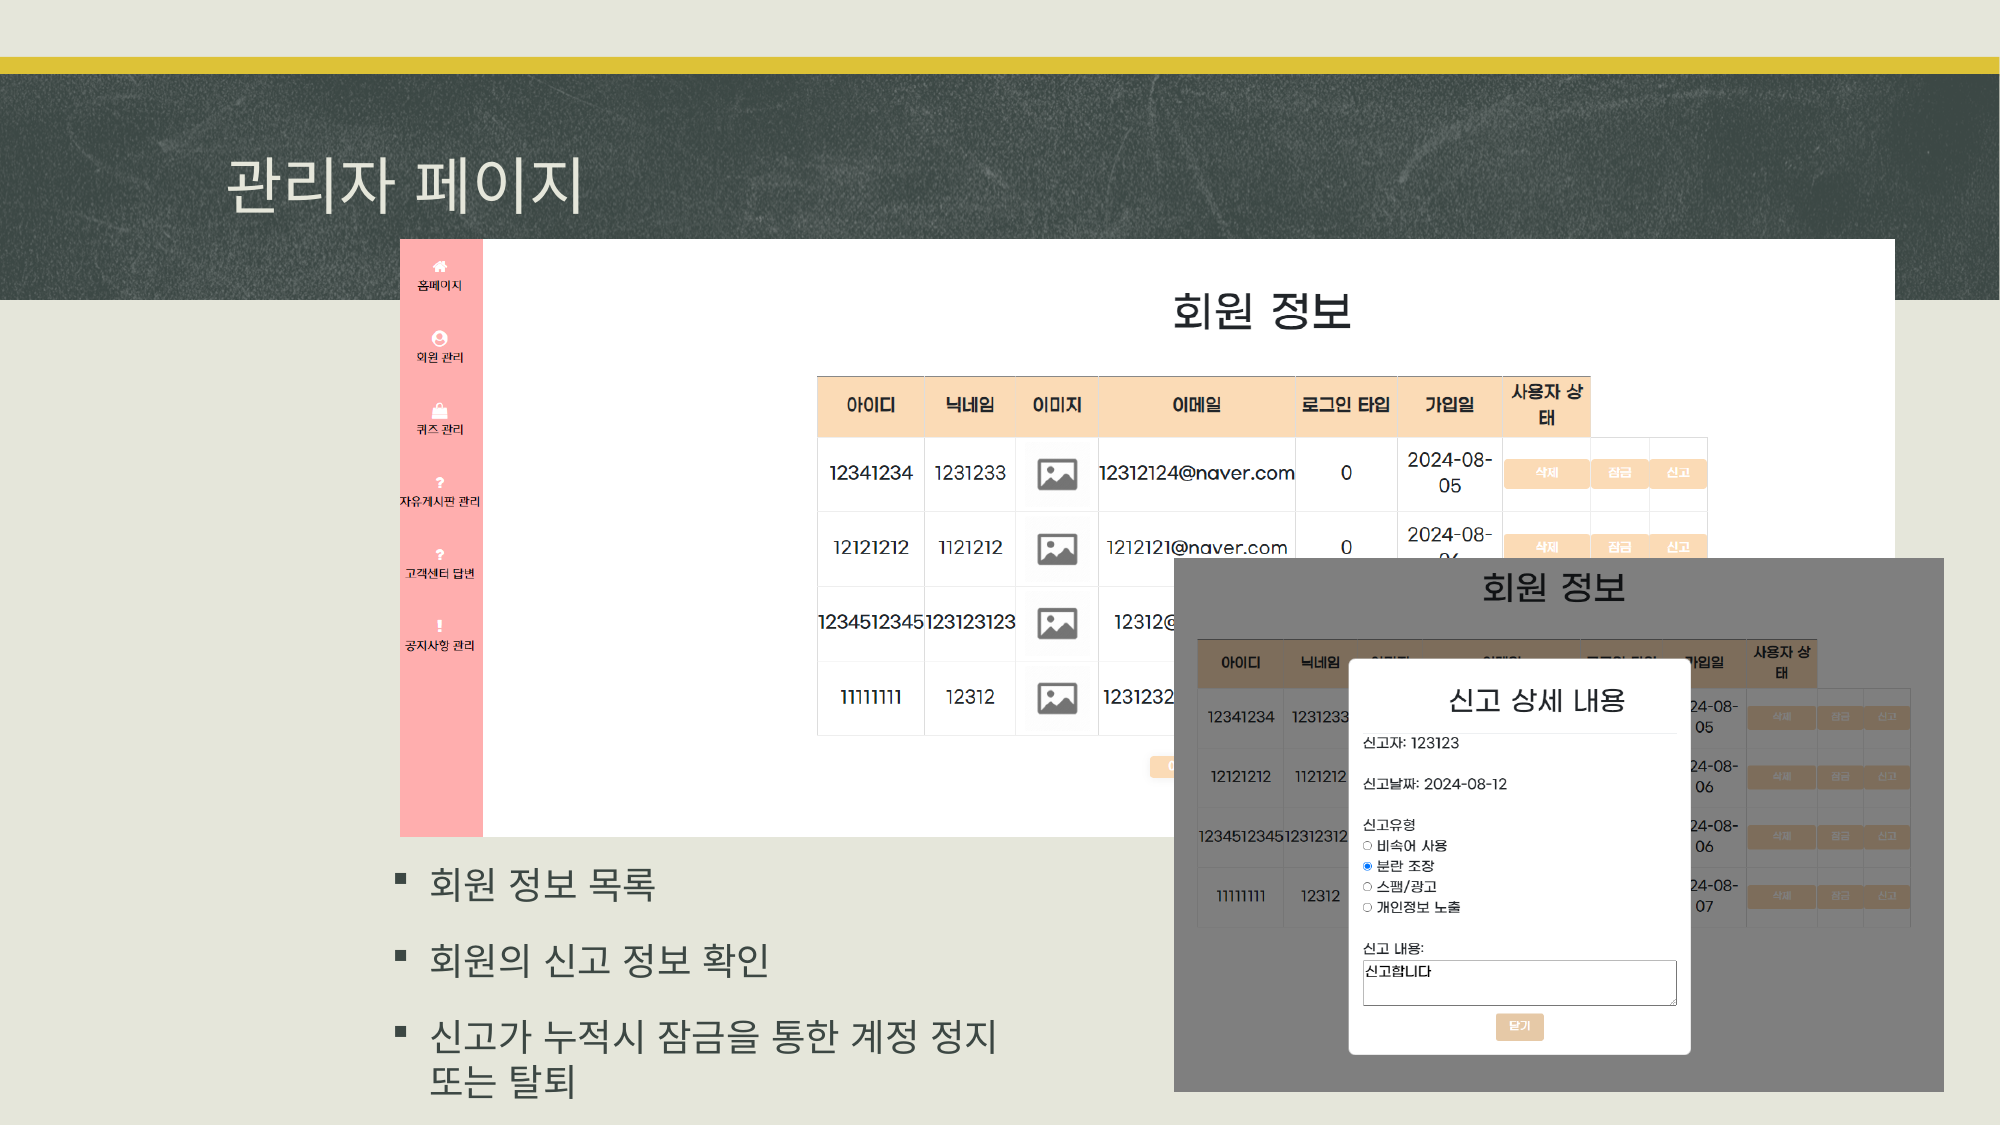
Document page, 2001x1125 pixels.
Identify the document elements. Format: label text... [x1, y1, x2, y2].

list 회원 정보 목록 회원의 신고 정보 확인 신고가 누적시 잠금을 통한 계정 정지 또는 탈퇴 [377, 854, 1017, 1125]
title 관리자 페이지 [210, 76, 1790, 300]
picture [0, 74, 2000, 1092]
